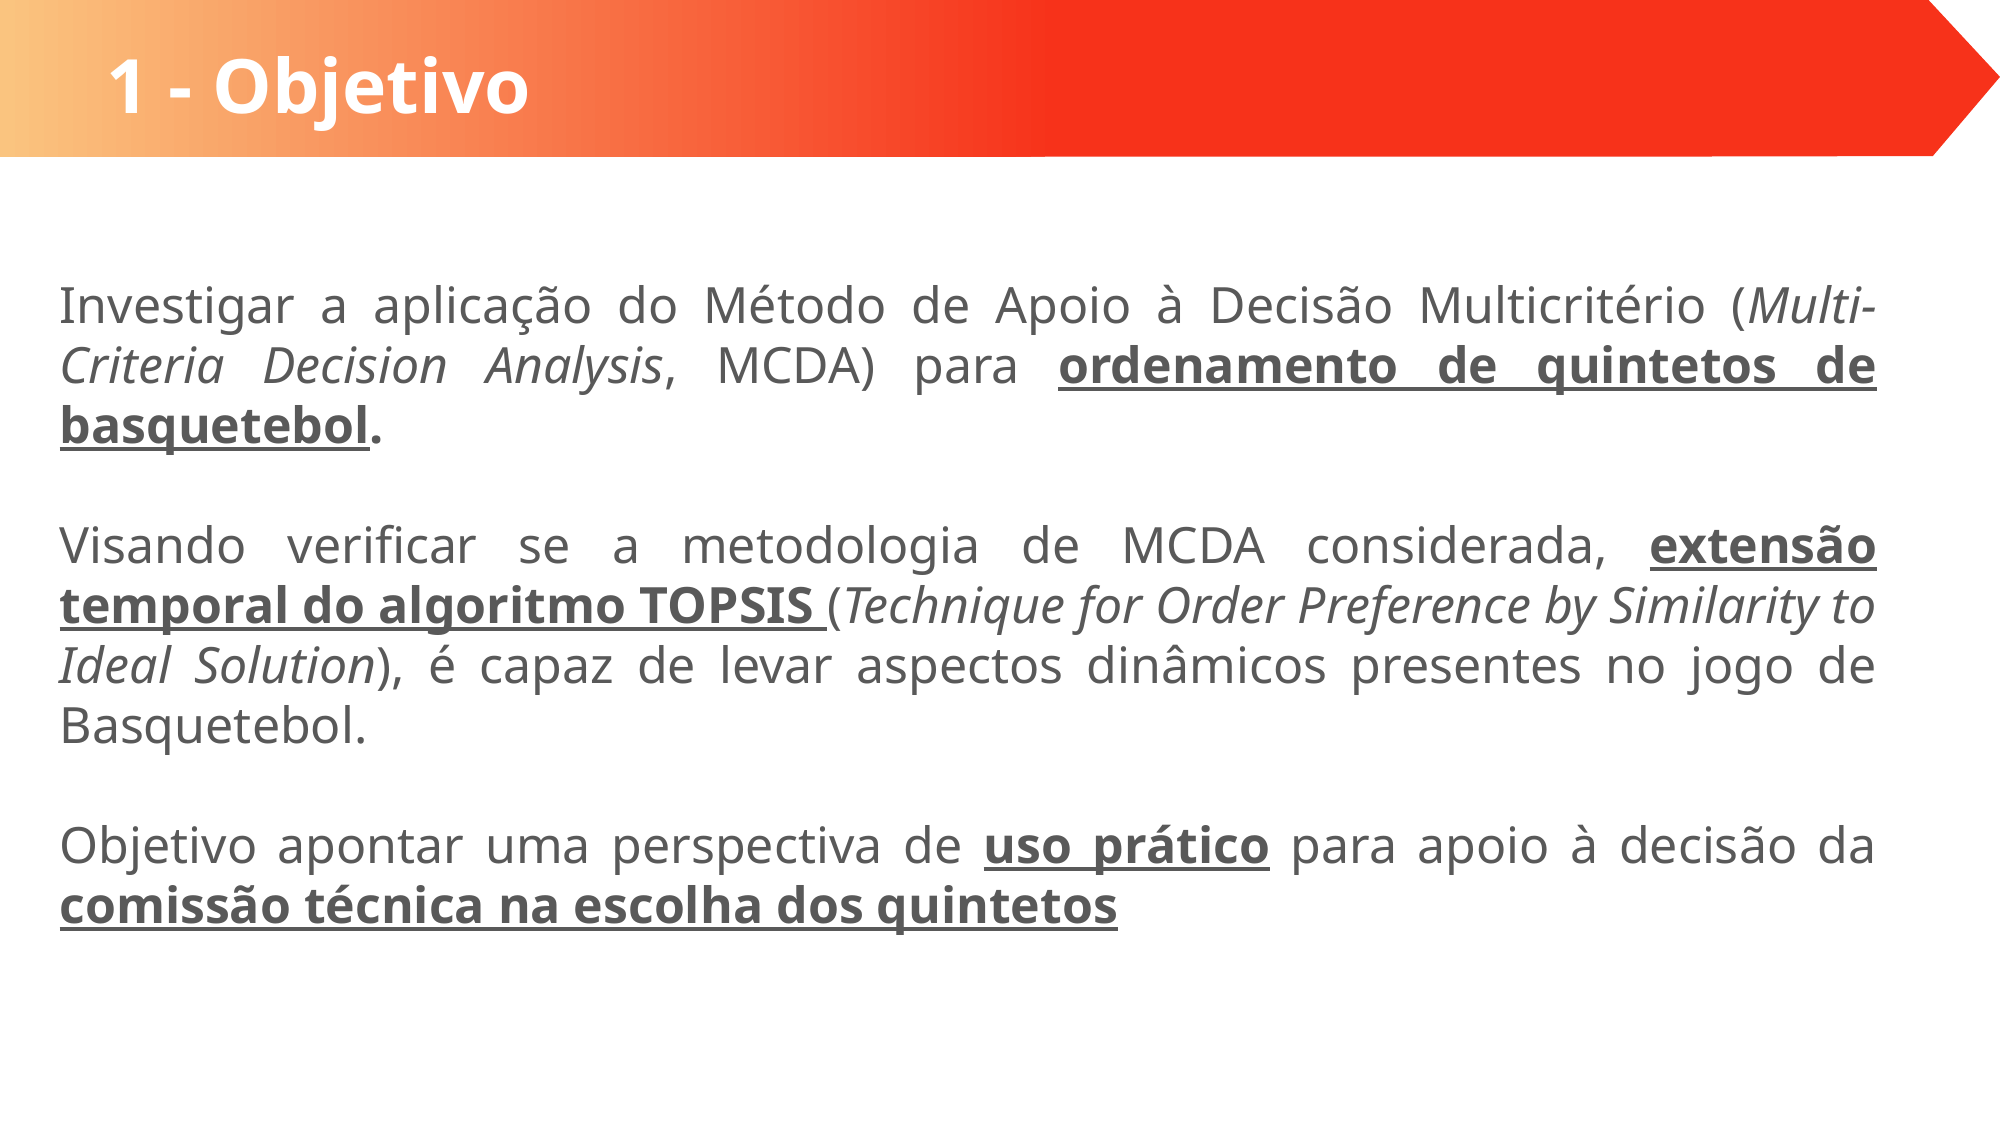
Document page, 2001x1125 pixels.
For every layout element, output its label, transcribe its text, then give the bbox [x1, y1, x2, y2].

text_box 1 - Objetivo [91, 41, 1892, 148]
text_box [0, 0, 2000, 158]
text_box Investigar a aplicação do Método de Apoio à Decisão Multicritério (Multi-Criteria Decision Analysis, MCDA) para ordenamento de quintetos de basquetebol. Visando verificar se a metodologia de MCDA considerada, extensão temporal do algoritmo TOPSIS (Technique for Order Preference by Similarity to Ideal Solution), é capaz de levar aspectos dinâmicos presentes no jogo de Basquetebol. Objetivo apontar uma perspectiva de uso prático para apoio à decisão da comissão técnica na escolha dos quintetos [44, 266, 1892, 942]
